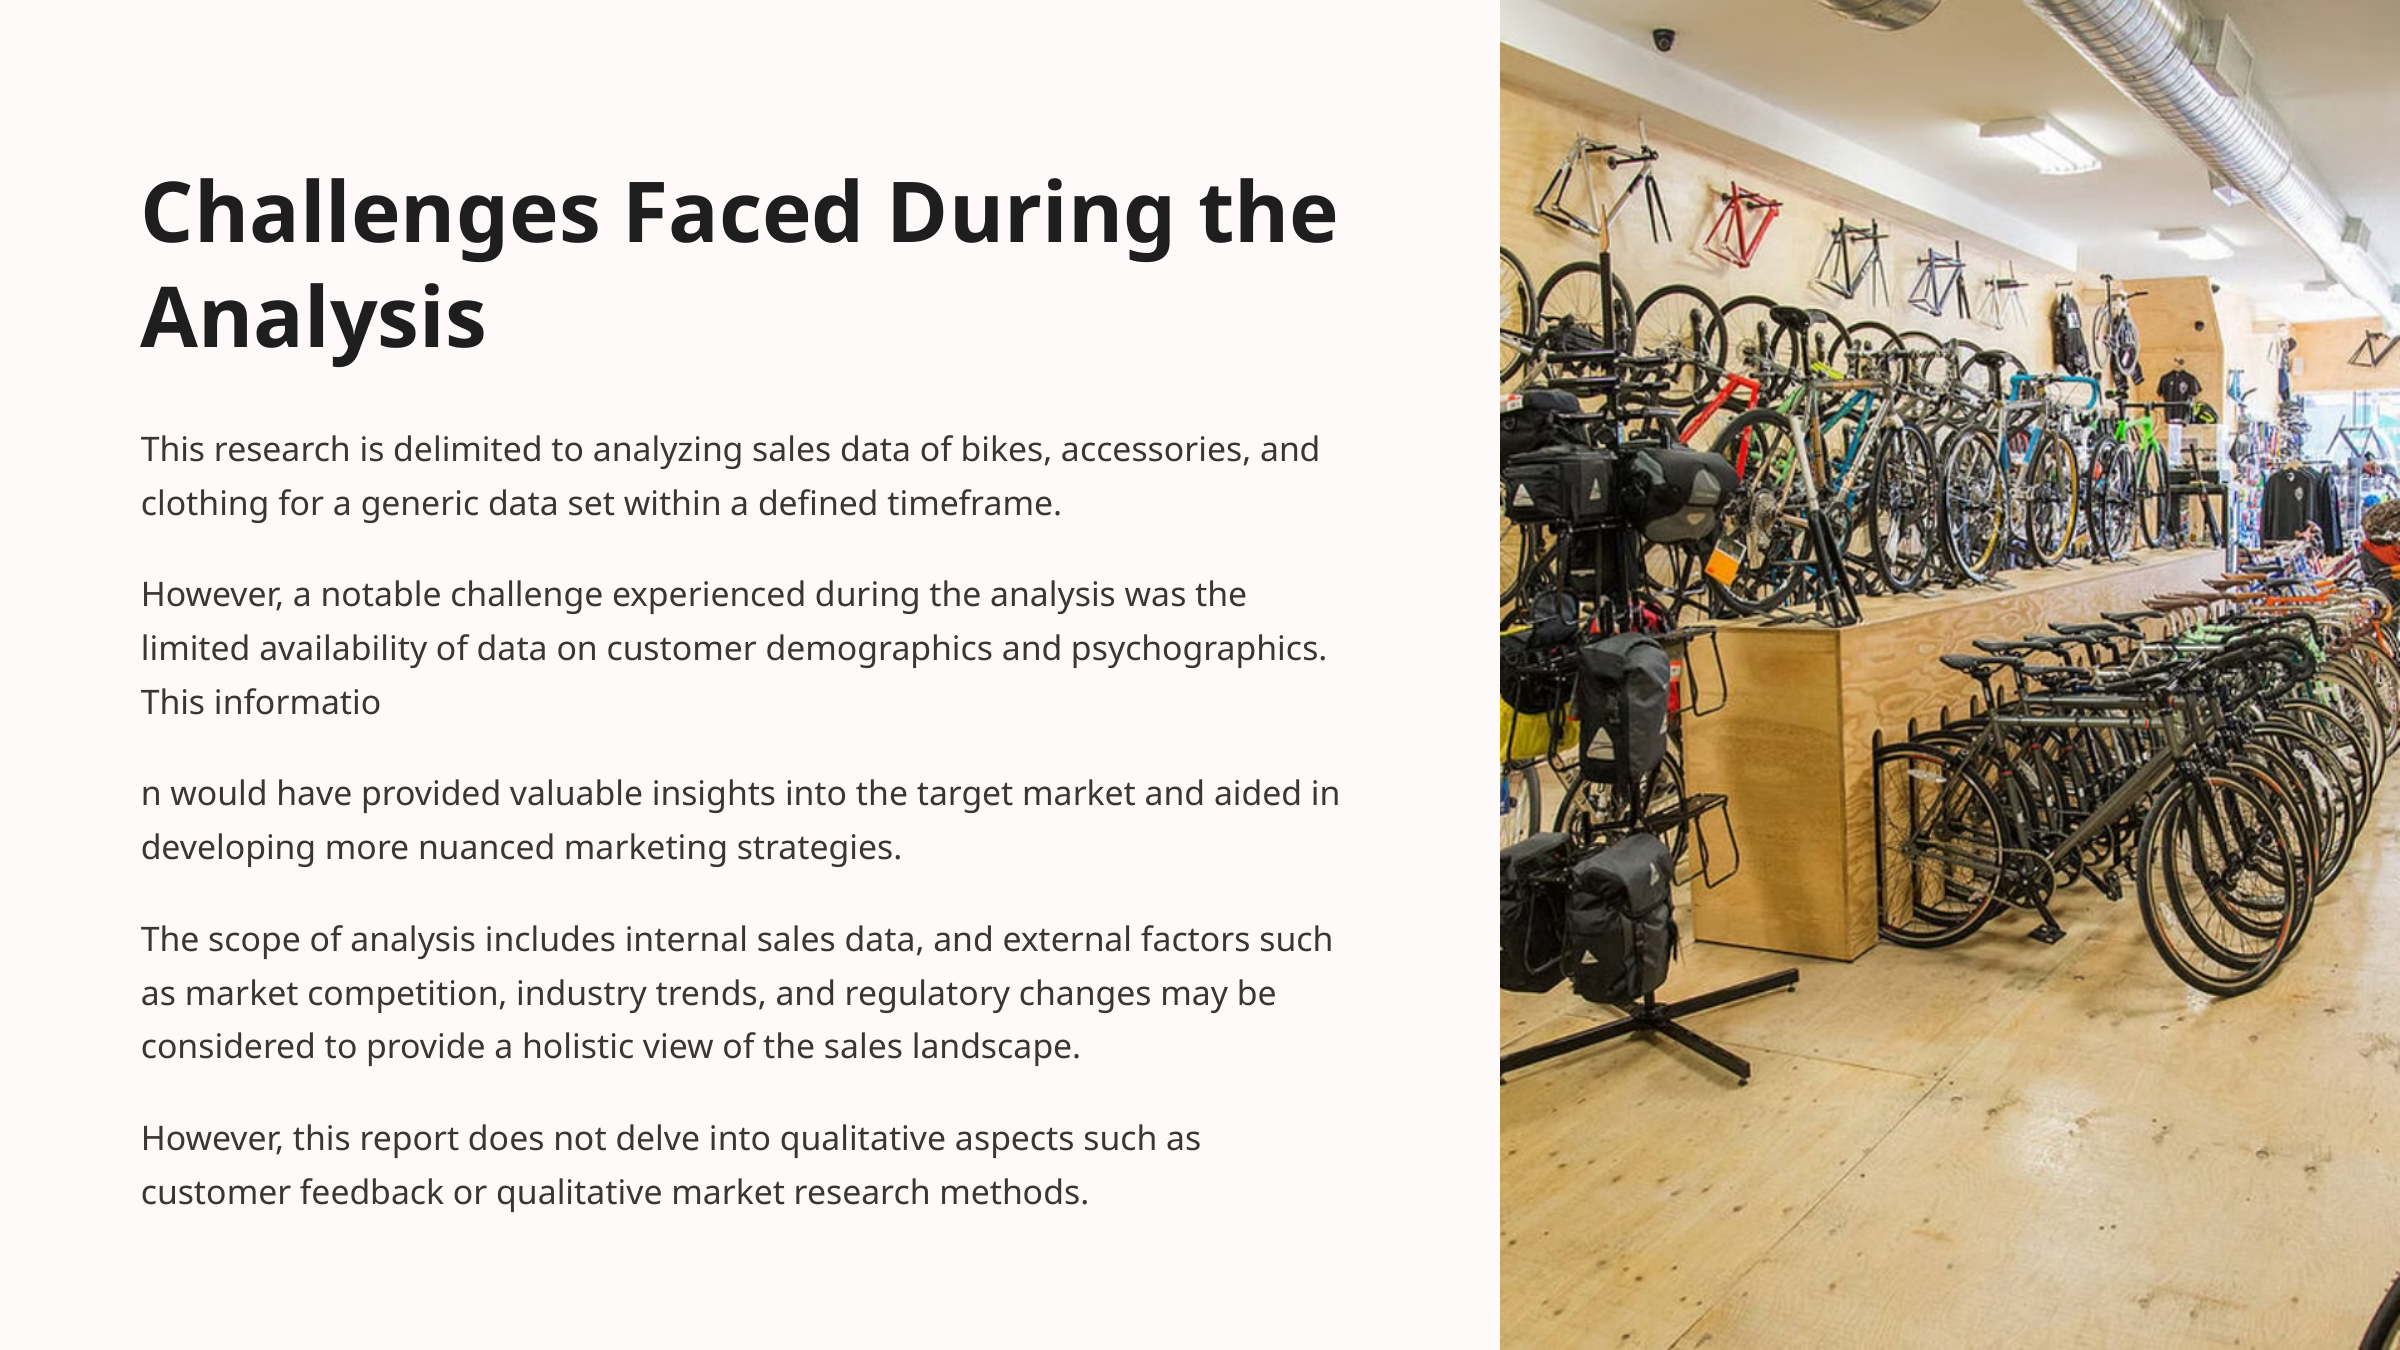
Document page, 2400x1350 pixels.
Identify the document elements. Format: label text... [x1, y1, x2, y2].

text_box However, a notable challenge experienced during the analysis was the limited availability of data on customer demographics and psychographics. This informatio [126, 552, 1374, 714]
text_box [0, 0, 1499, 1350]
text_box This research is delimited to analyzing sales data of bikes, accessories, and clothing for a generic data set within a defined timeframe. [126, 407, 1374, 515]
text_box However, this report does not delve into qualitative aspects such as customer feedback or qualitative market research methods. [126, 1095, 1374, 1204]
text_box n would have provided valuable insights into the target market and aided in developing more nuanced marketing strategies. [126, 751, 1374, 859]
text_box Challenges Faced During the Analysis [126, 146, 1374, 357]
text_box The scope of analysis includes internal sales data, and external factors such as market competition, industry trends, and regulatory changes may be considered to provide a holistic view of the sales landscape. [126, 896, 1374, 1059]
picture [1499, 0, 2400, 1350]
